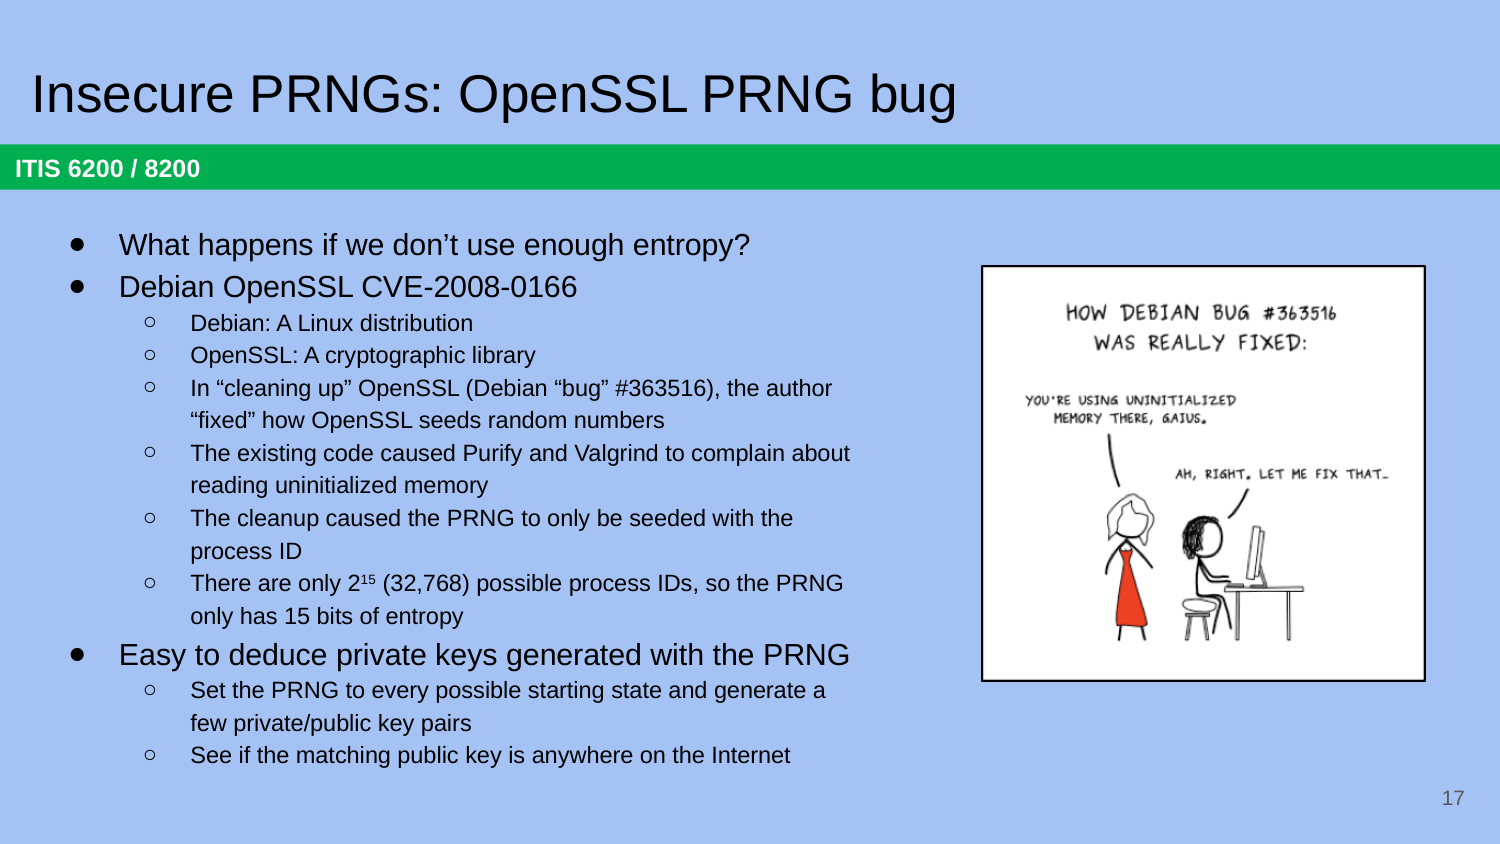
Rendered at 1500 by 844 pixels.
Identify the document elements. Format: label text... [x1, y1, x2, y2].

slide_number 17 [1389, 764, 1480, 830]
title Insecure PRNGs: OpenSSL PRNG bug [16, 44, 1415, 139]
picture [981, 265, 1426, 682]
list What happens if we don’t use enough entropy? Debian OpenSSL CVE-2008-0166 Debian: A Linux distribution OpenSSL: A cryptographic library In “cleaning up” OpenSSL (Debian “bug” #363516), the author “fixed” how OpenSSL seeds random numbers The existing code caused Purify and Valgrind to complain about reading uninitialized memory The cleanup caused the PRNG to only be seeded with the process ID There are only 215 (32,768) possible process IDs, so the PRNG only has 15 bits of entropy Easy to deduce private keys generated with the PRNG Set the PRNG to every possible starting state and generate a few private/public key pairs See if the matching public key is anywhere on the Internet [32, 204, 877, 823]
